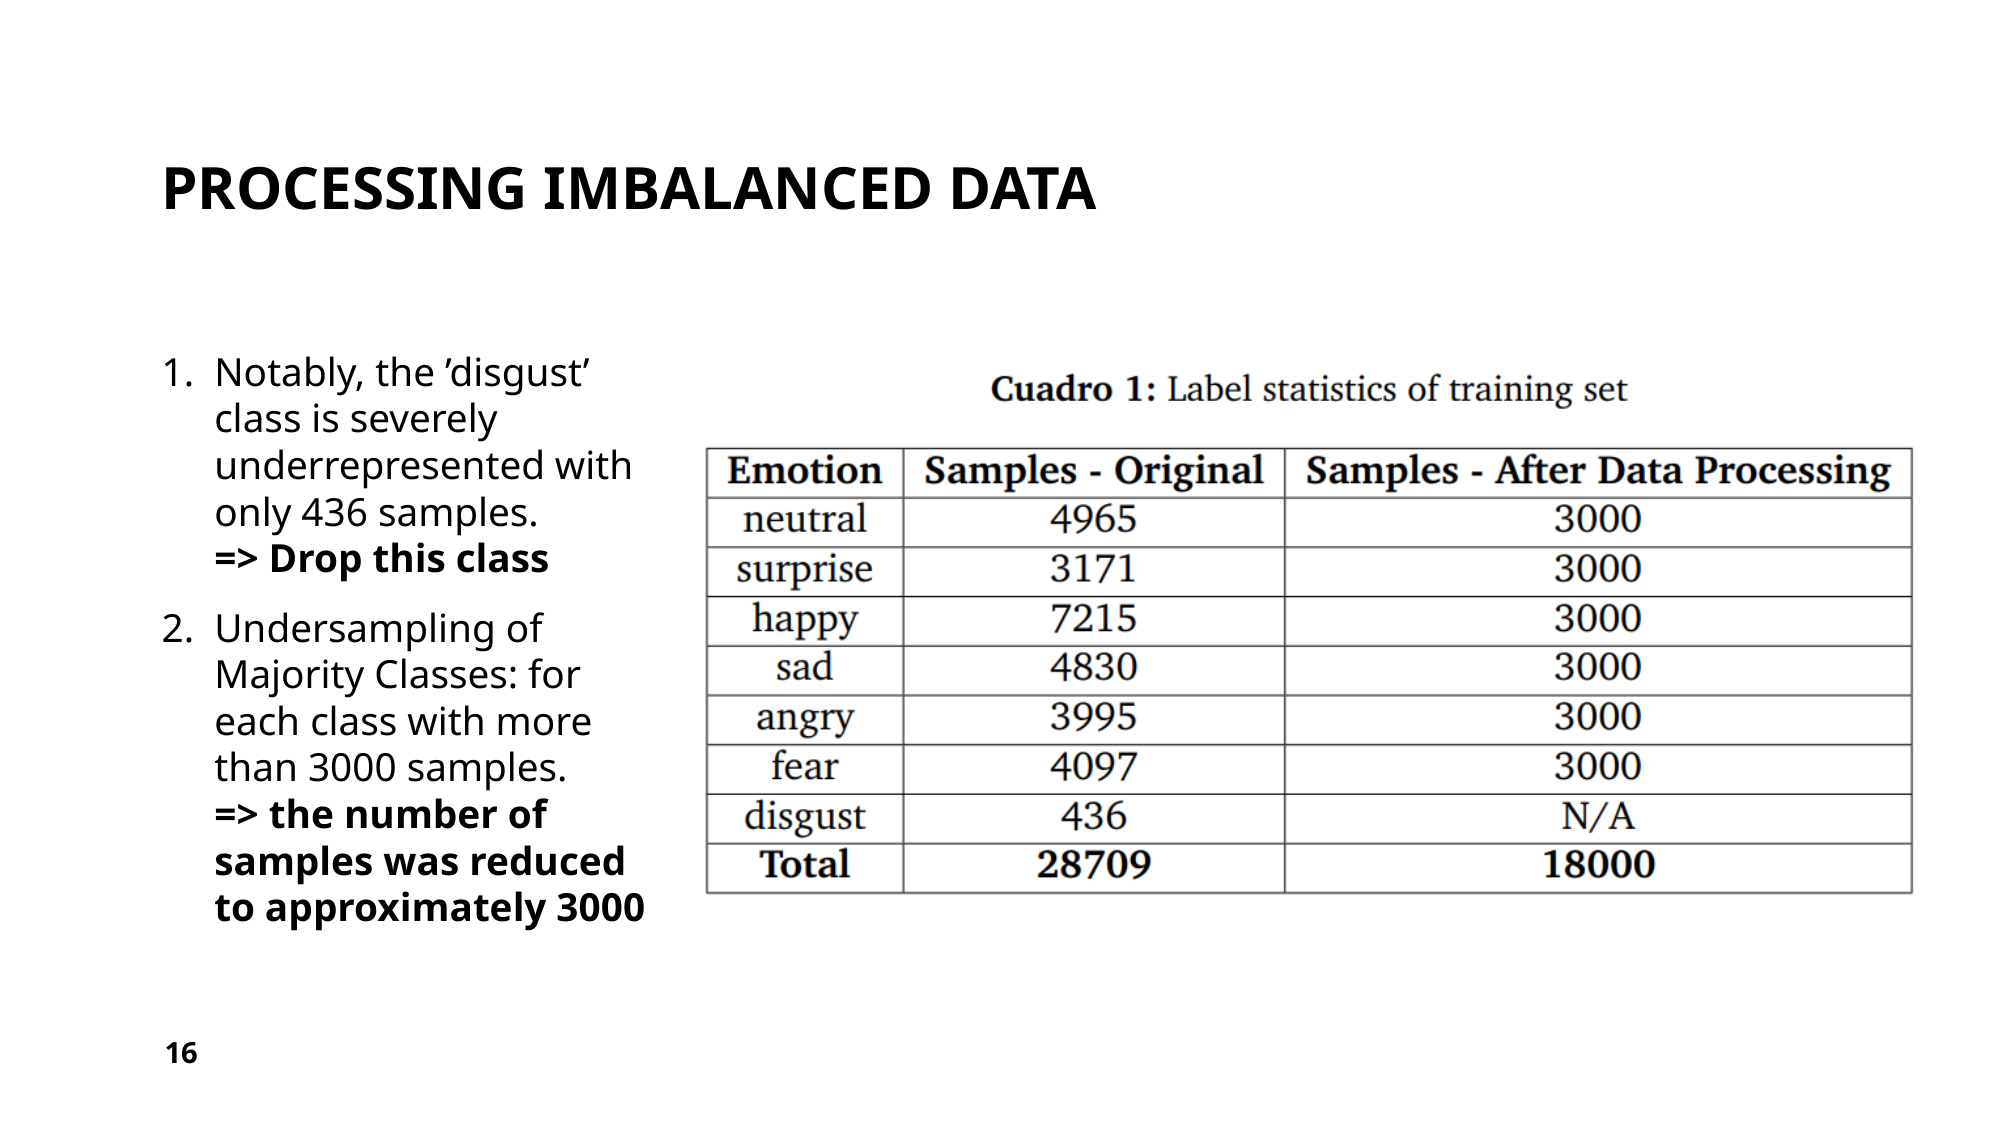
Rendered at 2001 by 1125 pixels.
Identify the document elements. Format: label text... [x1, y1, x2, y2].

picture [681, 363, 1942, 922]
list Notably, the ’disgust’ class is severely underrepresented with only 436 samples. => Drop this class Undersampling of Majority Classes: for each class with more than 3000 samples. => the number of samples was reduced to approximately 3000 [146, 340, 663, 946]
slide_number 16 [149, 1024, 588, 1085]
title Processing imbalanced data [146, 11, 1854, 230]
